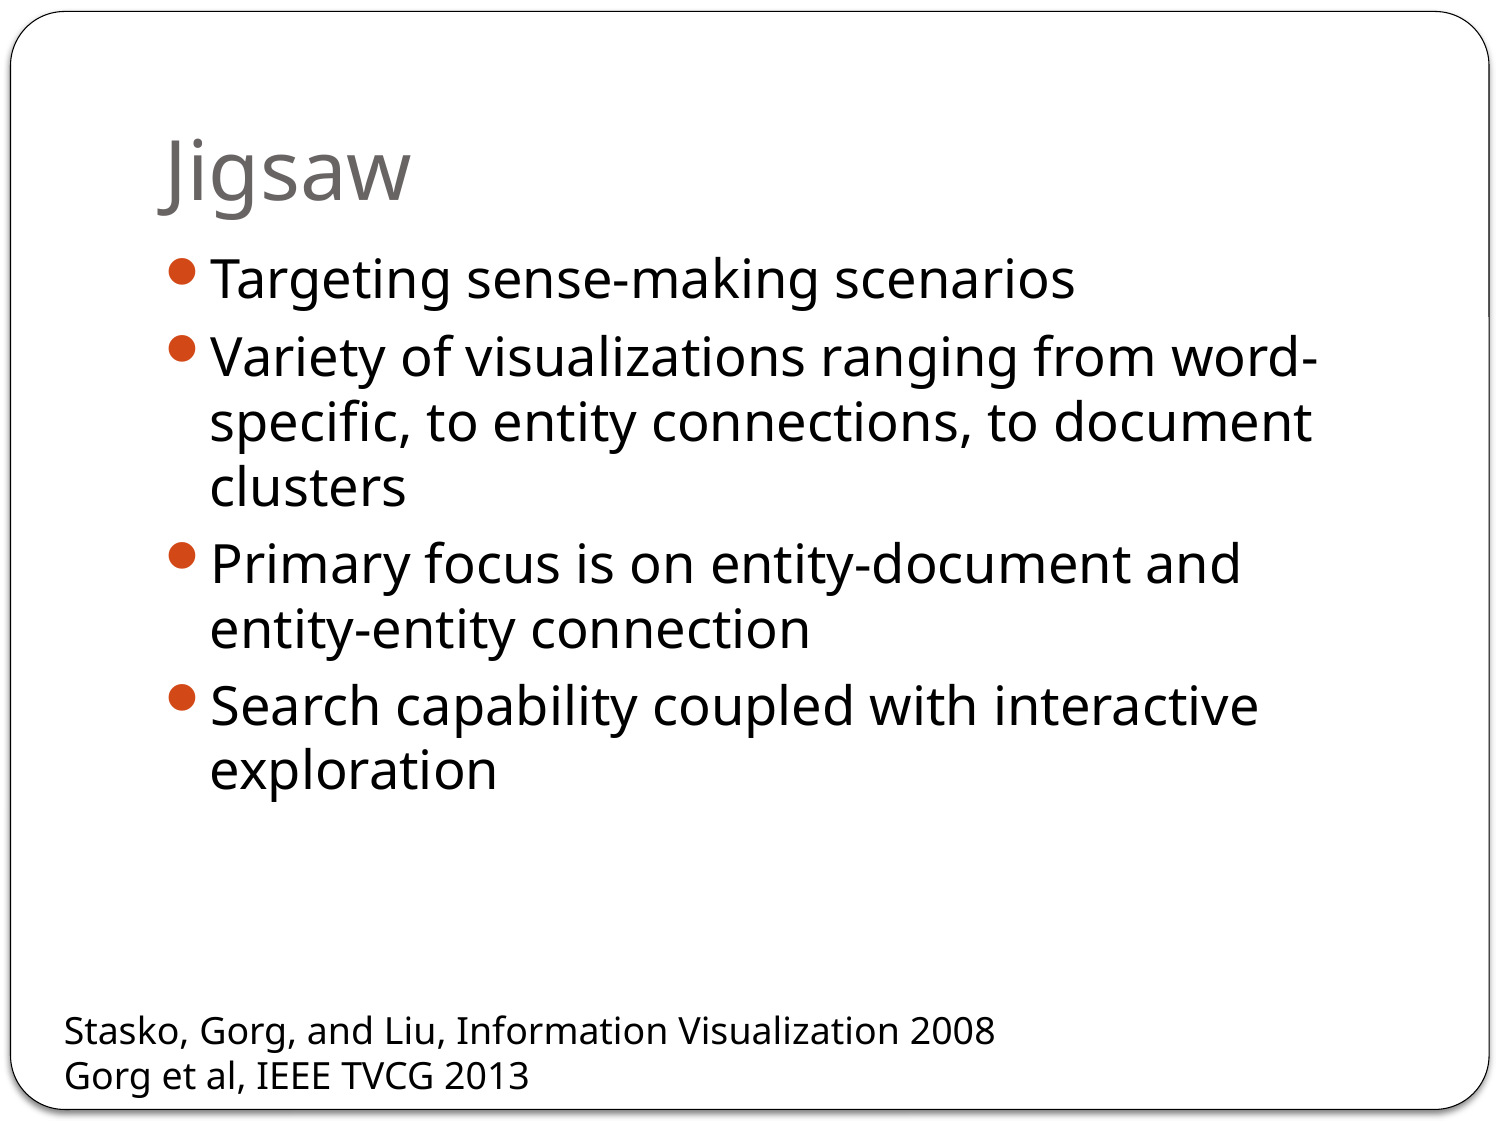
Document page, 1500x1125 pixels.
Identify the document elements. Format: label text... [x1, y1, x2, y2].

text_box Stasko, Gorg, and Liu, Information Visualization 2008 Gorg et al, IEEE TVCG 2013 [49, 999, 1012, 1105]
title Jigsaw [150, 45, 1425, 233]
list Targeting sense-making scenarios Variety of visualizations ranging from word-specific, to entity connections, to document clusters Primary focus is on entity-document and entity-entity connection Search capability coupled with interactive exploration [150, 237, 1425, 988]
